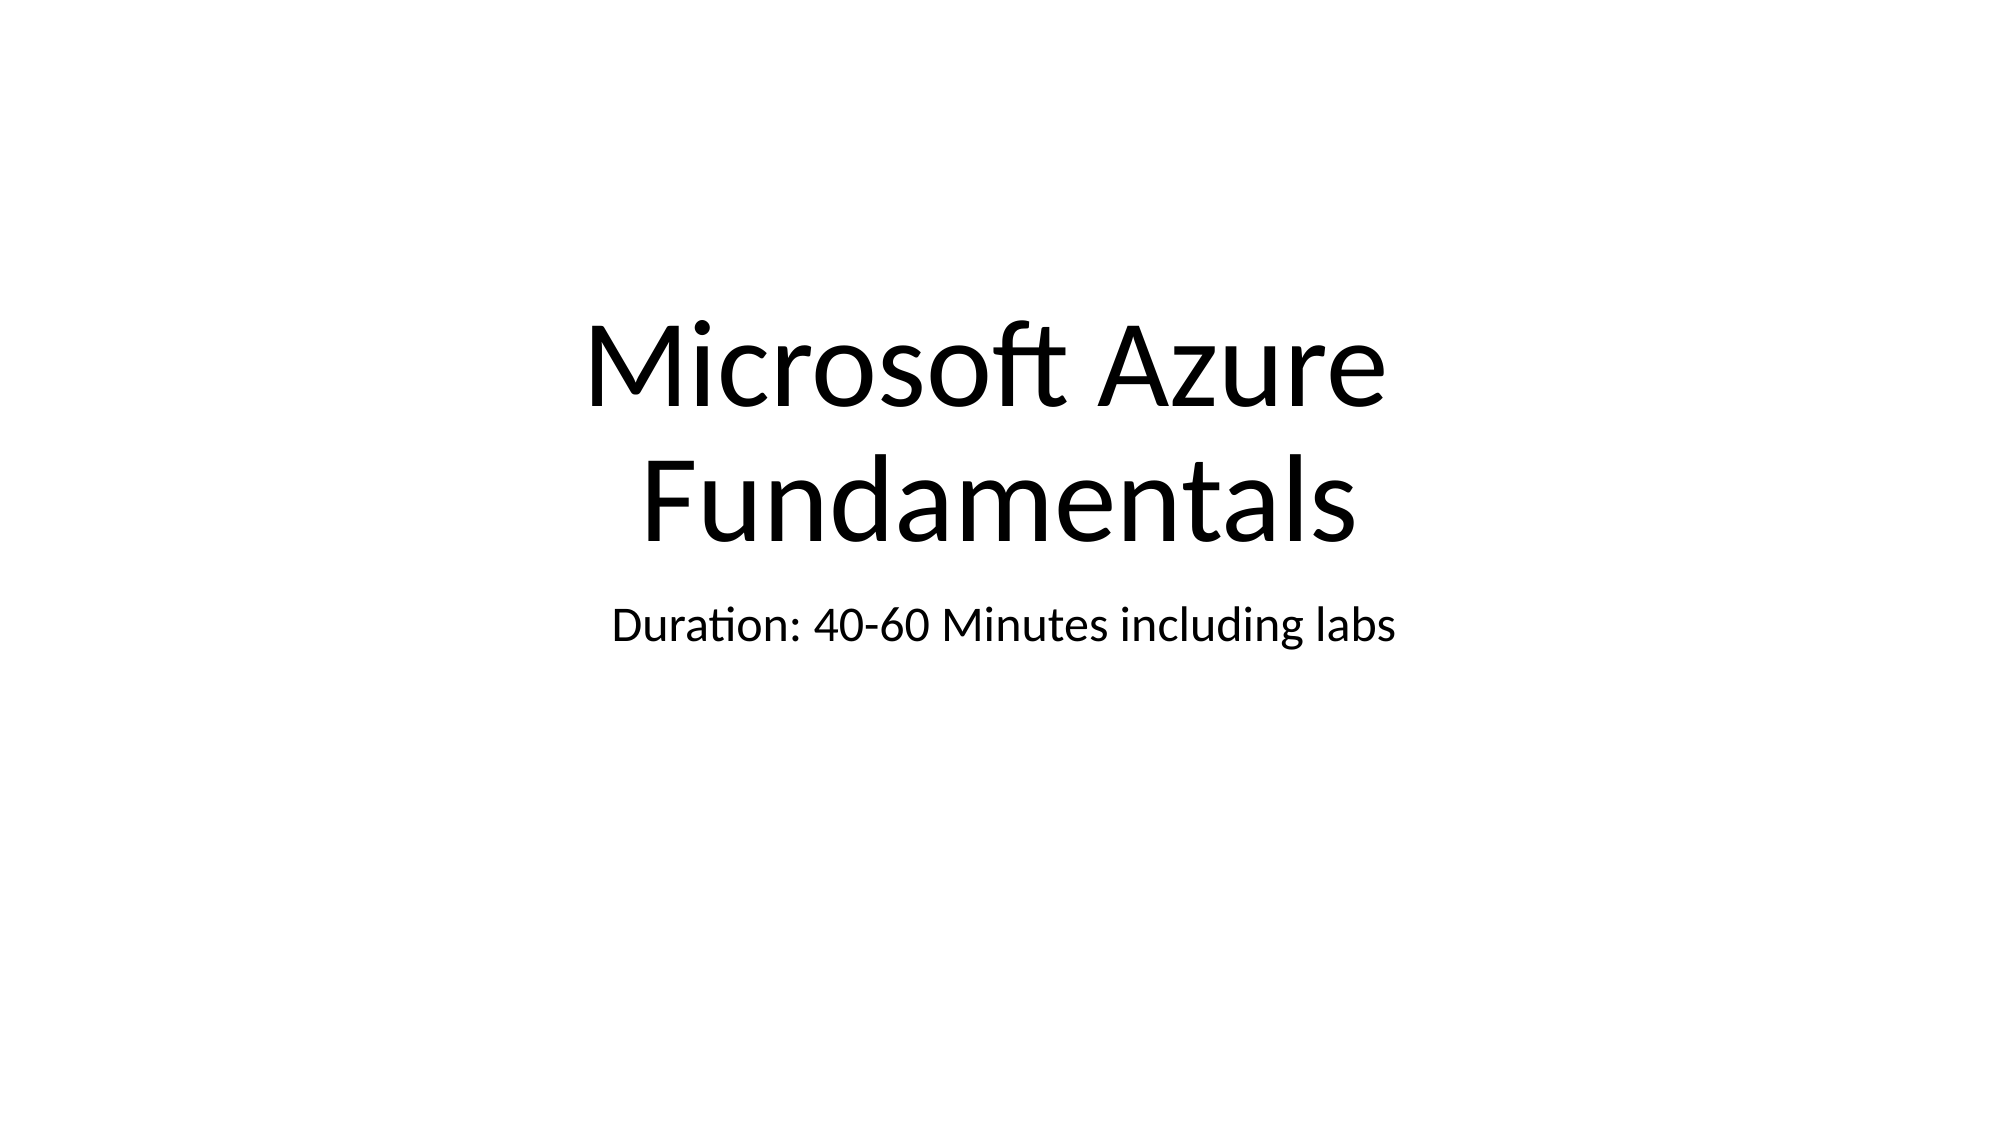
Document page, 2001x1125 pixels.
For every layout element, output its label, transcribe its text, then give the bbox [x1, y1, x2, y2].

subtitle Duration: 40-60 Minutes including labs [249, 590, 1750, 863]
title Microsoft Azure Fundamentals [249, 184, 1750, 576]
